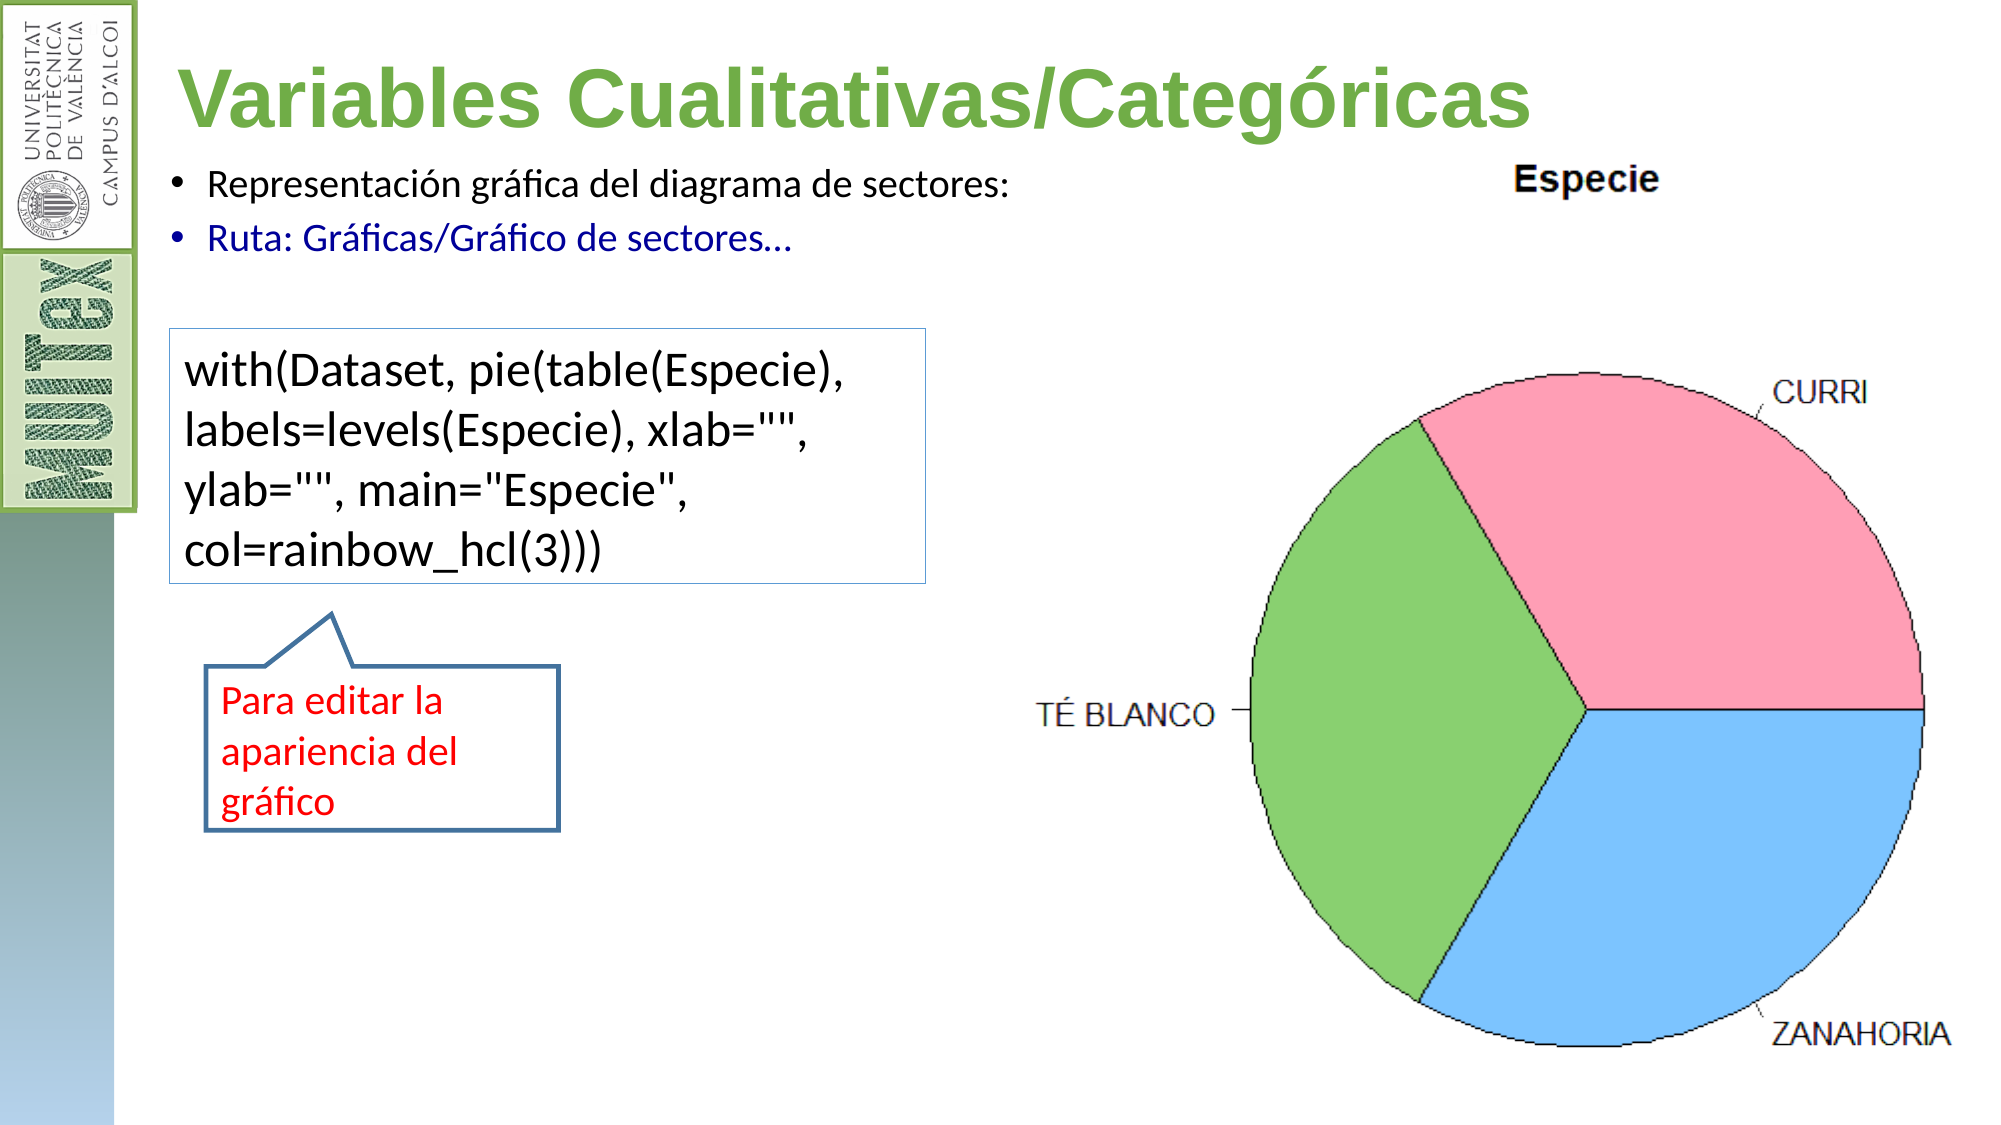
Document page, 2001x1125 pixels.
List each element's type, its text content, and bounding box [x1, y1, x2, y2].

text_box Para editar la apariencia del gráfico [205, 612, 560, 832]
text_box with(Dataset, pie(table(Especie), labels=levels(Especie), xlab="", ylab="", main="Especie", col=rainbow_hcl(3))) [169, 328, 926, 584]
text_box [0, 525, 115, 1125]
picture [1019, 142, 1970, 1084]
title Variables Cualitativas/Categóricas [139, 24, 1863, 173]
picture [0, 0, 342, 524]
list Representación gráfica del diagrama de sectores: Ruta: Gráficas/Gráfico de sectores… [155, 154, 1019, 270]
